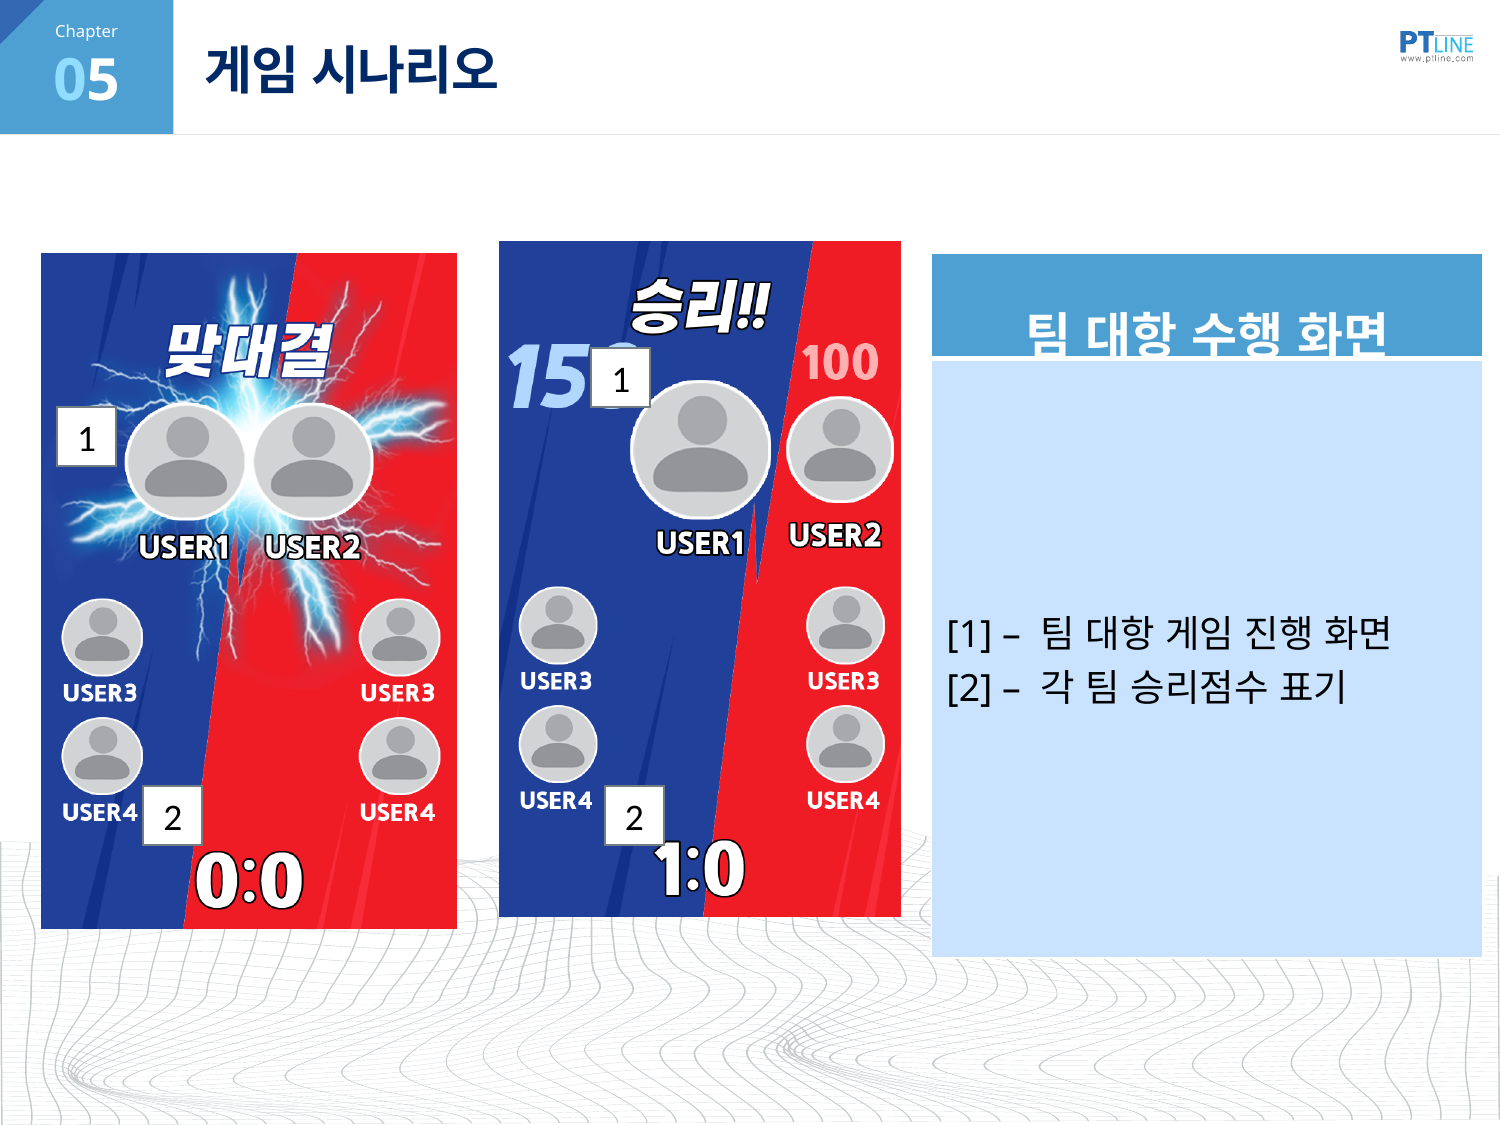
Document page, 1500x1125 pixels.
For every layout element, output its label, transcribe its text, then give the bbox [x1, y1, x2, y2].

text_box 05 [22, 75, 151, 120]
title 게임 시나리오 [189, 75, 1484, 125]
picture [41, 253, 457, 929]
table_header 팀 대항 수행 화면 [932, 254, 1482, 356]
table_cell [1] – 팀 대항 게임 진행 화면 [2] – 각 팀 승리점수 표기 [932, 361, 1482, 957]
picture [499, 241, 901, 917]
text_box [0, 0, 1500, 75]
